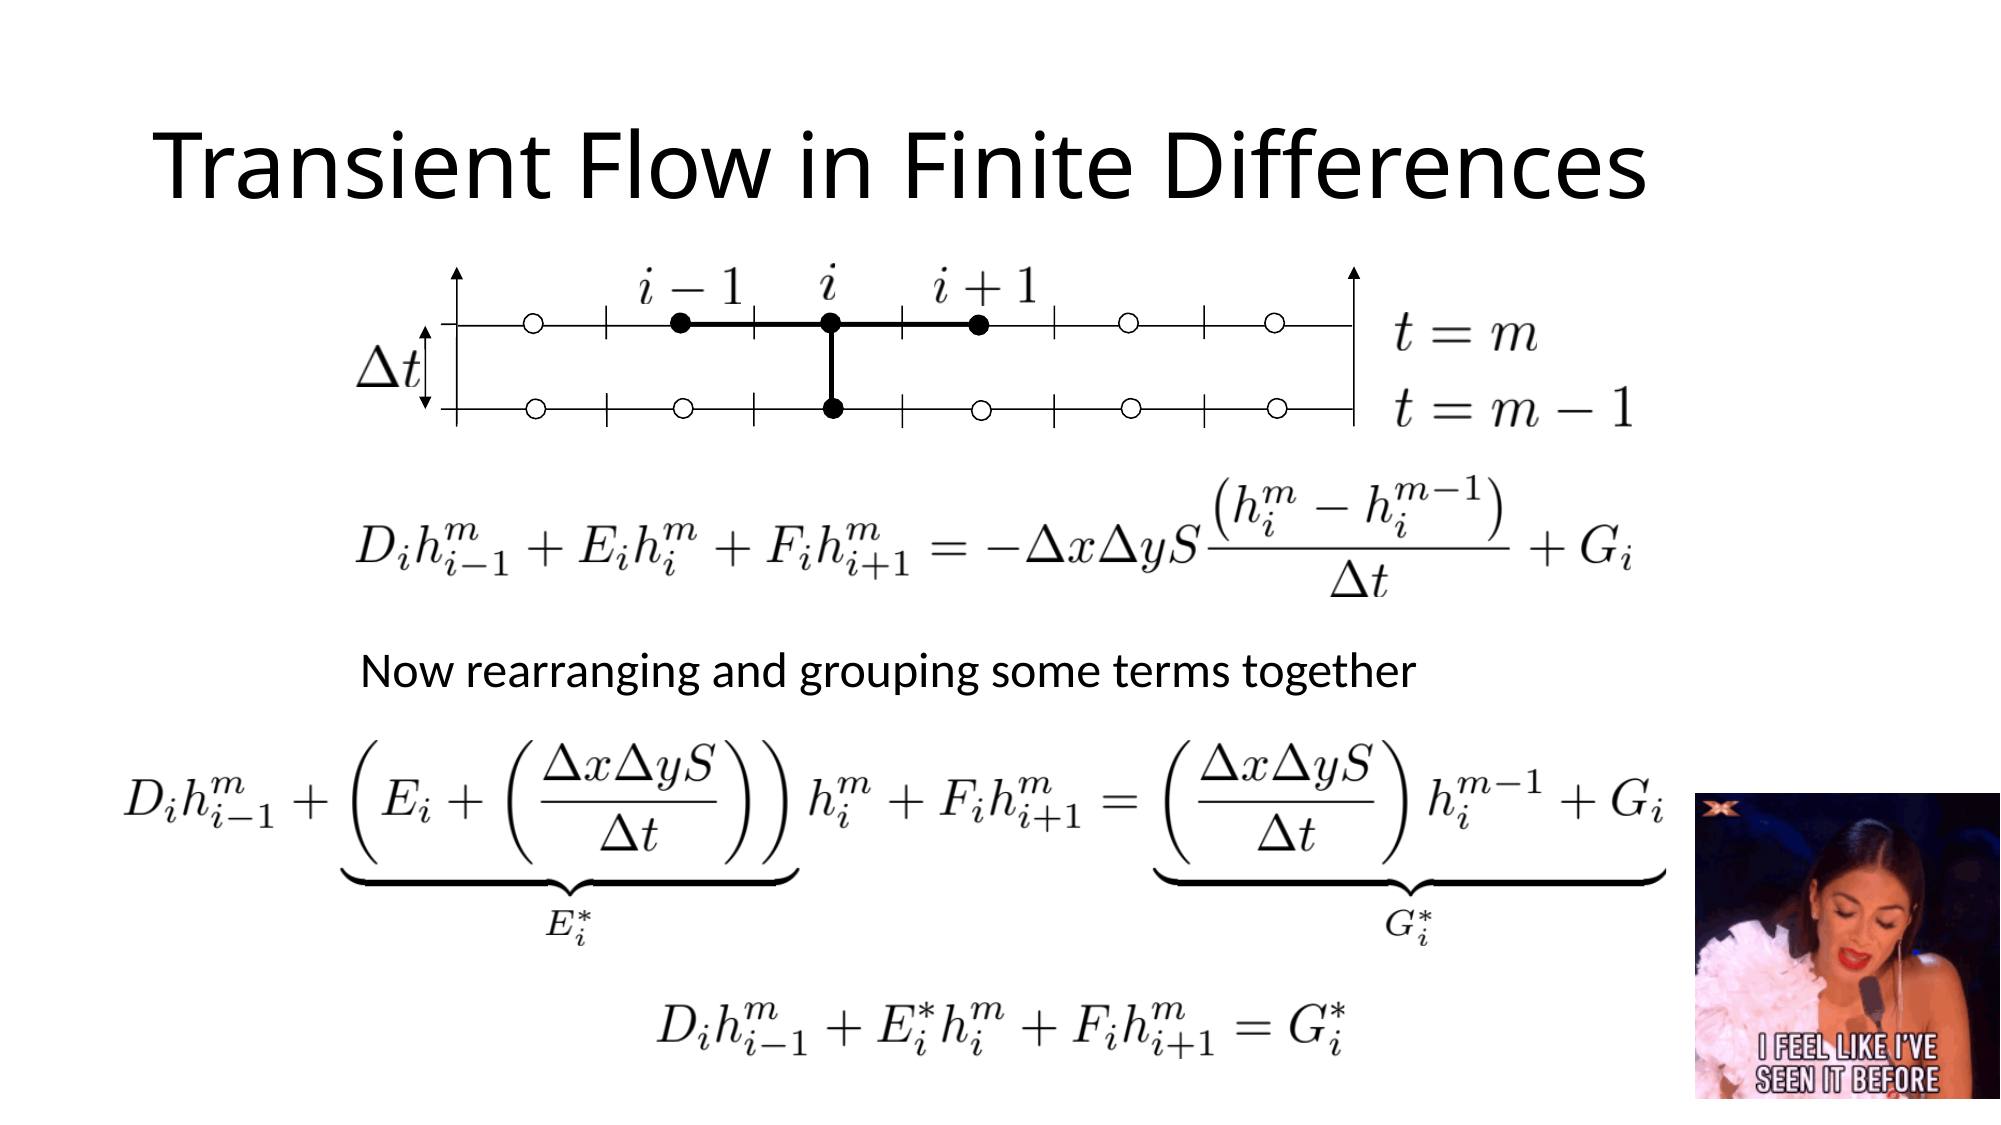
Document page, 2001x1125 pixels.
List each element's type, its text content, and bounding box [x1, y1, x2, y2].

picture [819, 262, 836, 300]
text_box [450, 266, 463, 324]
picture [355, 344, 421, 387]
text_box [673, 398, 694, 419]
text_box [832, 325, 840, 333]
text_box [1264, 313, 1285, 333]
picture [934, 265, 1036, 306]
text_box [419, 325, 432, 410]
picture [1395, 385, 1632, 427]
picture [1394, 312, 1537, 350]
picture [355, 474, 1631, 598]
text_box [523, 313, 544, 334]
text_box Now rearranging and grouping some terms together [345, 630, 1445, 706]
picture [1694, 793, 2000, 1099]
text_box [823, 398, 844, 419]
text_box [821, 325, 831, 333]
picture [639, 266, 741, 304]
text_box [1118, 313, 1139, 333]
title Transient Flow in Finite Differences [137, 59, 1863, 278]
text_box [1347, 266, 1361, 427]
text_box [969, 315, 989, 335]
text_box [670, 313, 691, 333]
text_box [820, 313, 841, 324]
text_box [526, 399, 546, 419]
text_box [1121, 398, 1141, 419]
picture [655, 1001, 1345, 1059]
text_box [971, 400, 992, 421]
picture [123, 738, 1667, 946]
text_box [1267, 398, 1287, 419]
